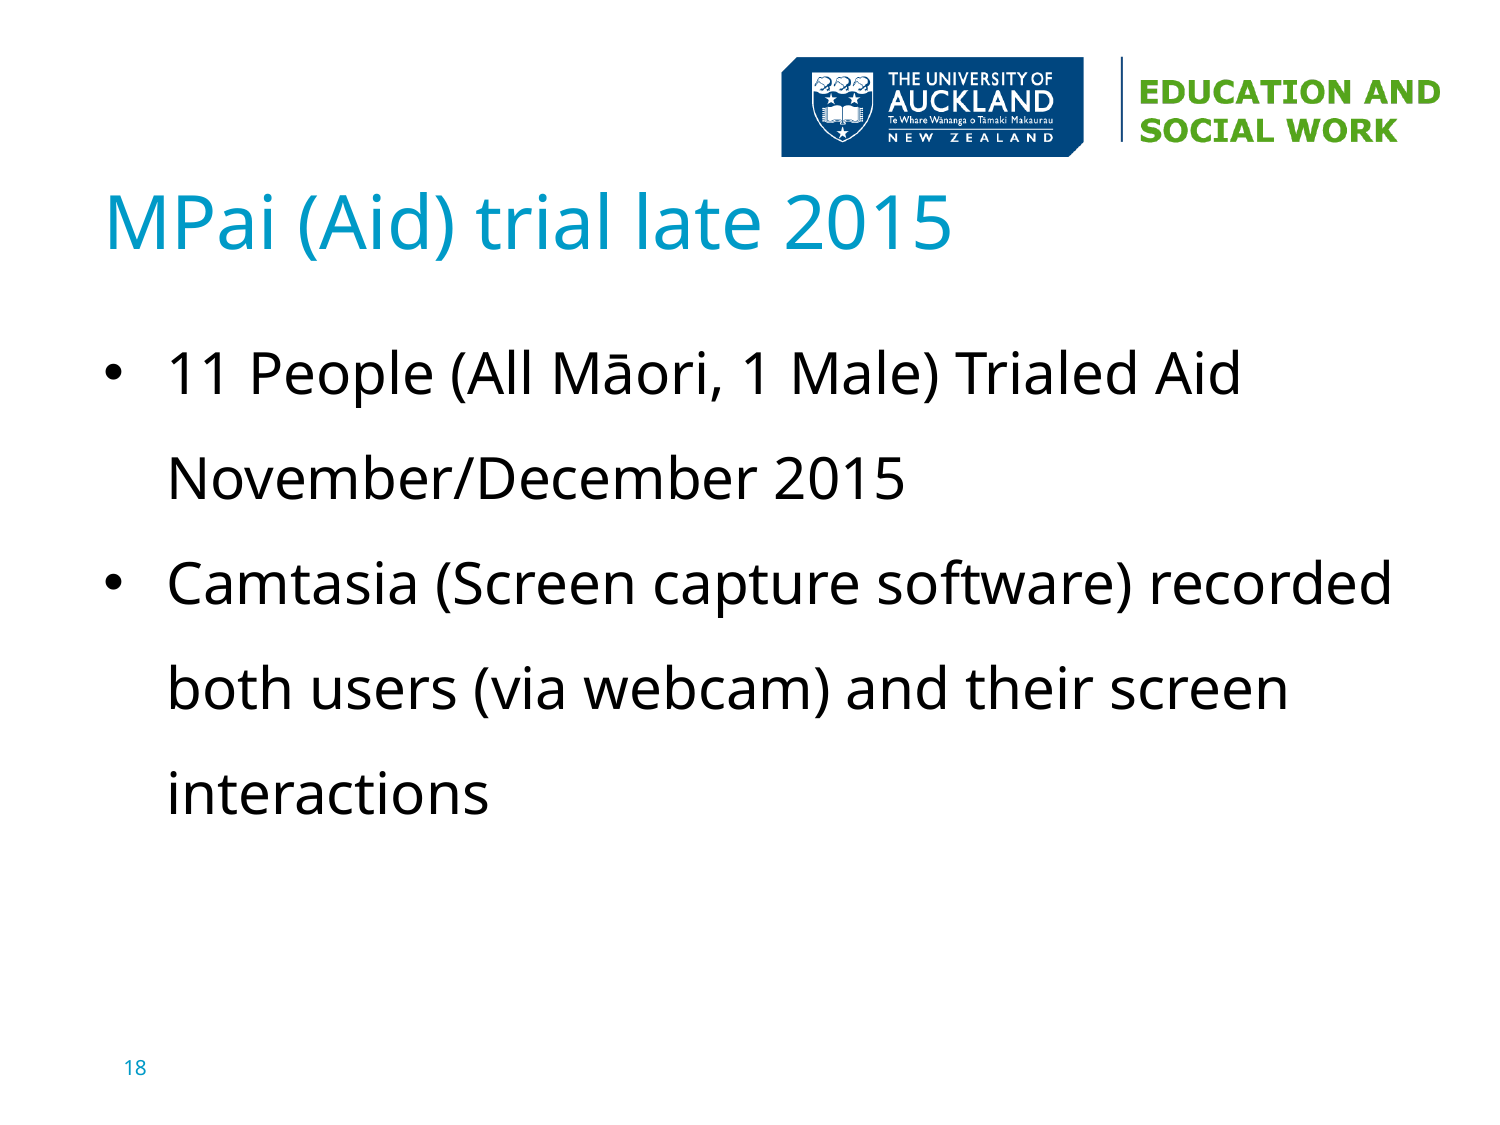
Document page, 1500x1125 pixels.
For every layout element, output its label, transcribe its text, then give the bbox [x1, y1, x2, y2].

picture [781, 56, 1440, 157]
slide_number 18 [108, 1047, 214, 1125]
title MPai (Aid) trial late 2015 [88, 167, 1418, 286]
list 11 People (All Māori, 1 Male) Trialed Aid November/December 2015 Camtasia (Screen capture software) recorded both users (via webcam) and their screen interactions [88, 295, 1418, 1034]
